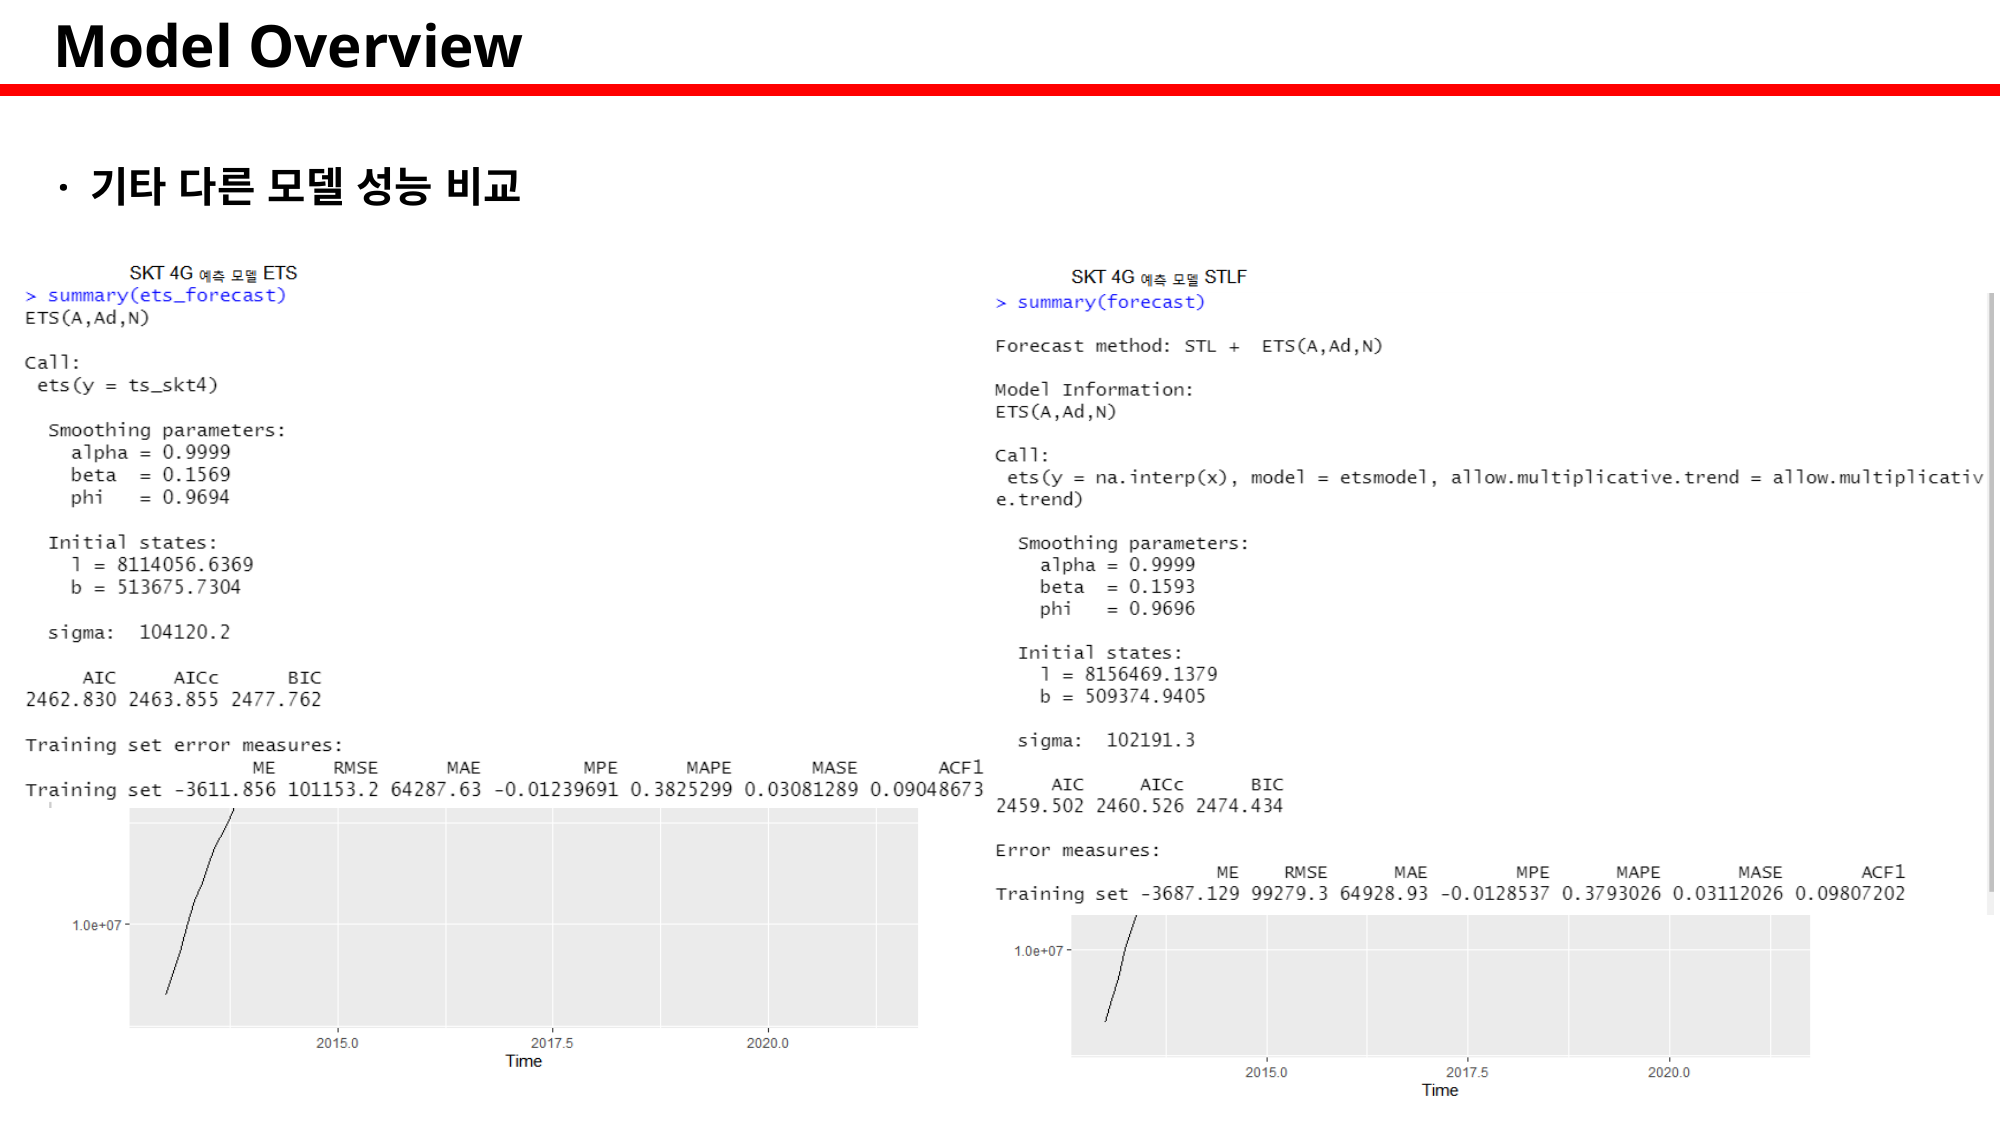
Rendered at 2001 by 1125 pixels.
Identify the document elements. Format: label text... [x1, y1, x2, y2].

text_box · 기타 다른 모델 성능 비교 [42, 128, 537, 219]
picture [22, 256, 1994, 1107]
text_box Model Overview [38, 1, 538, 87]
